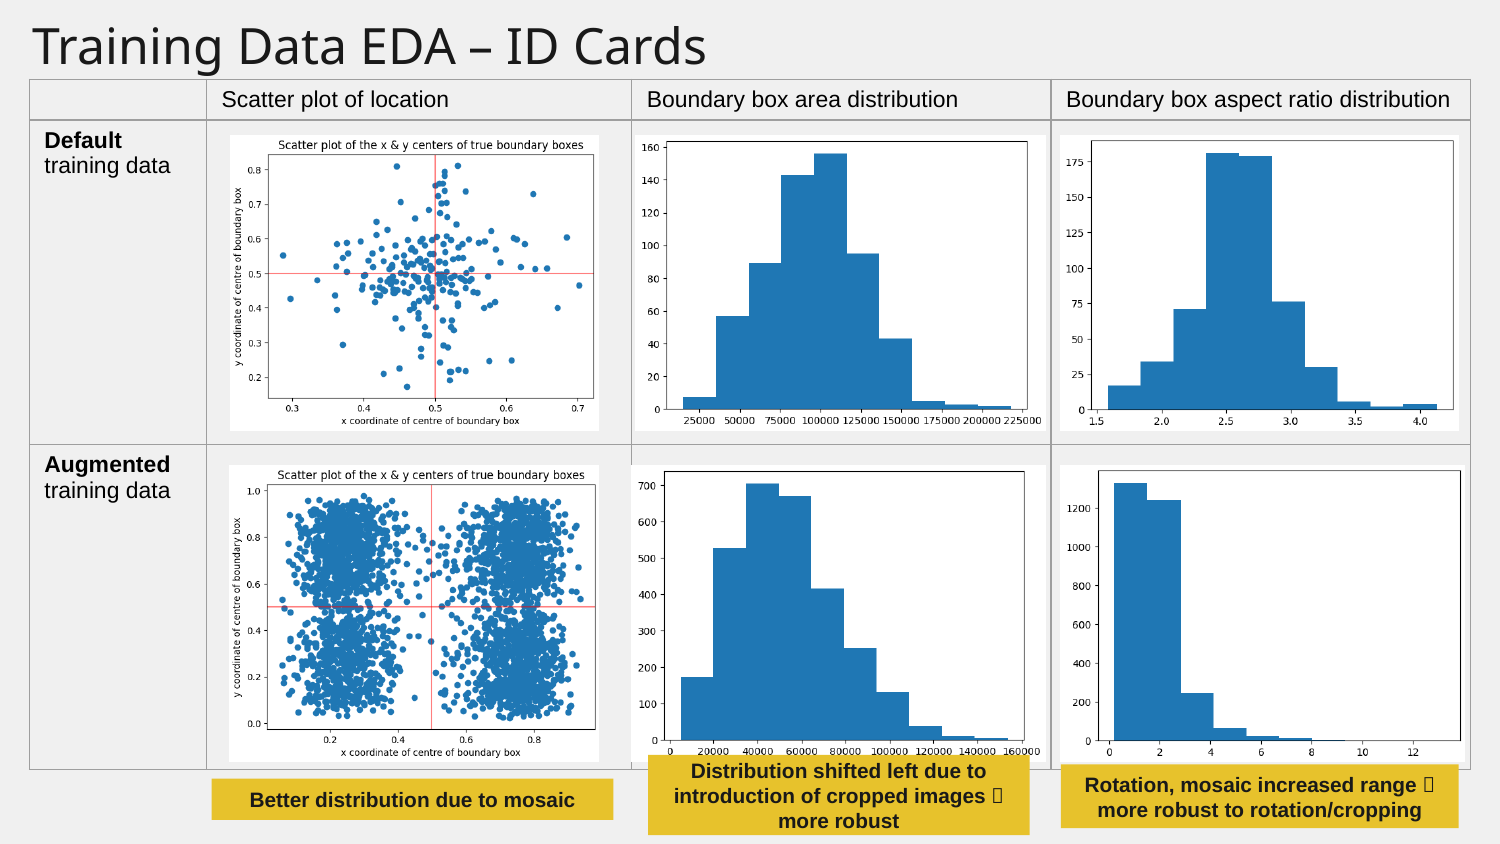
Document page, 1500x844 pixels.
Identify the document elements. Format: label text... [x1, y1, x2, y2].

table_cell [1052, 121, 1470, 444]
table_header [30, 115, 206, 119]
picture [1060, 134, 1459, 431]
table_cell Augmented training data [30, 445, 206, 769]
table_cell [207, 121, 631, 444]
table_cell [1052, 445, 1470, 769]
table_cell [632, 445, 1050, 468]
text_box Distribution shifted left due to introduction of cropped images  more robust [646, 770, 1032, 837]
table_cell [632, 121, 1050, 444]
picture [229, 134, 600, 431]
text_box Better distribution due to mosaic [210, 776, 615, 822]
table_header Scatter plot of location [207, 115, 631, 119]
picture [1060, 465, 1465, 762]
table_cell Default training data [30, 121, 206, 444]
table_header Boundary box area distribution [632, 80, 1050, 119]
table_header Boundary box aspect ratio distribution [1052, 80, 1470, 119]
text_box Rotation, mosaic increased range  more robust to rotation/cropping [1059, 769, 1461, 830]
picture [635, 134, 1046, 431]
picture [229, 465, 599, 762]
title Training Data EDA – ID Cards [17, 0, 939, 115]
table_cell [207, 445, 631, 769]
picture [631, 465, 1047, 762]
